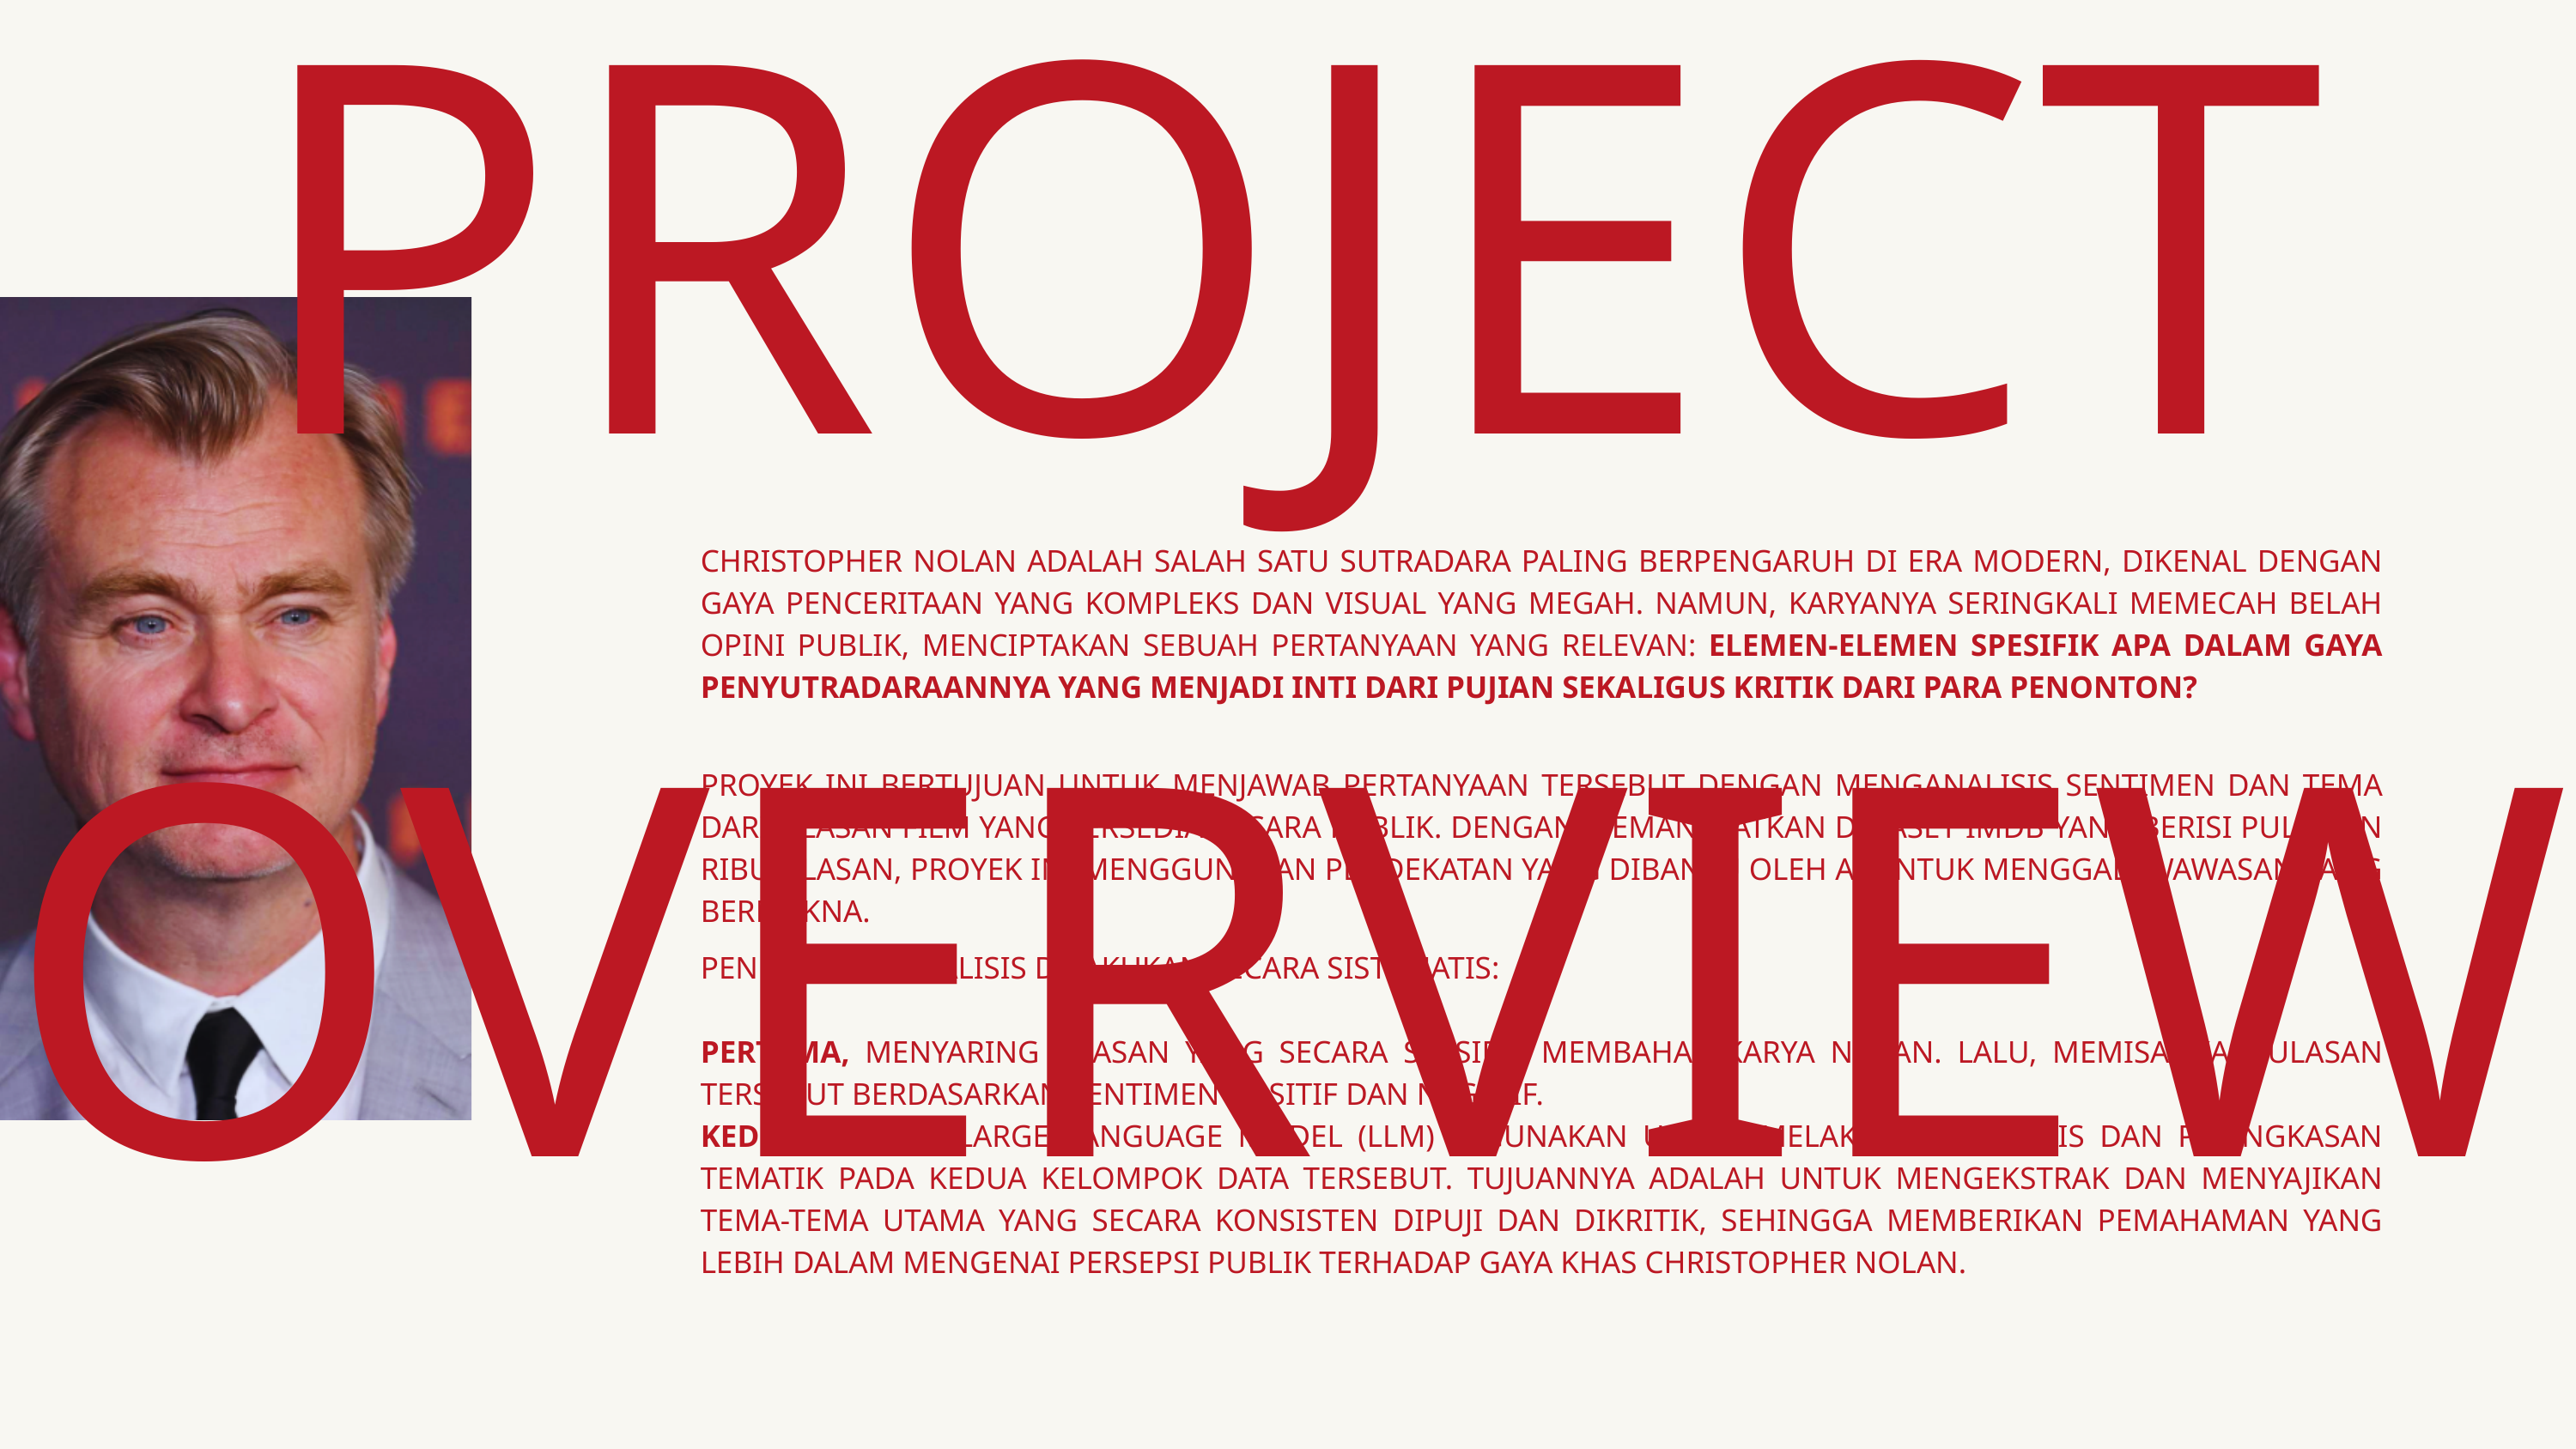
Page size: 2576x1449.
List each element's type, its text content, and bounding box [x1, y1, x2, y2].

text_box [0, 297, 472, 1120]
text_box PROYEK INI BERTUJUAN UNTUK MENJAWAB PERTANYAAN TERSEBUT DENGAN MENGANALISIS SENTIMEN DAN TEMA DARI ULASAN FILM YANG TERSEDIA SECARA PUBLIK. DENGAN MEMANFAATKAN DATASET IMDB YANG BERISI PULUHAN RIBU ULASAN, PROYEK INI MENGGUNAKAN PENDEKATAN YANG DIBANTU OLEH AI UNTUK MENGGALI WAWASAN YANG BERMAKNA. [700, 760, 2383, 929]
text_box CHRISTOPHER NOLAN ADALAH SALAH SATU SUTRADARA PALING BERPENGARUH DI ERA MODERN, DIKENAL DENGAN GAYA PENCERITAAN YANG KOMPLEKS DAN VISUAL YANG MEGAH. NAMUN, KARYANYA SERINGKALI MEMECAH BELAH OPINI PUBLIK, MENCIPTAKAN SEBUAH PERTANYAAN YANG RELEVAN: ELEMEN-ELEMEN SPESIFIK APA DALAM GAYA PENYUTRADARAANNYA YANG MENJADI INTI DARI PUJIAN SEKALIGUS KRITIK DARI PARA PENONTON? [700, 536, 2383, 705]
text_box PENDEKATAN ANALISIS DILAKUKAN SECARA SISTEMATIS: PERTAMA, MENYARING ULASAN YANG SECARA SPESIFIK MEMBAHAS KARYA NOLAN. LALU, MEMISAHKAN ULASAN TERSEBUT BERDASARKAN SENTIMEN POSITIF DAN NEGATIF. KEDUA, SEBUAH LARGE LANGUAGE MODEL (LLM) DIGUNAKAN UNTUK MELAKUKAN ANALISIS DAN PERINGKASAN TEMATIK PADA KEDUA KELOMPOK DATA TERSEBUT. TUJUANNYA ADALAH UNTUK MENGEKSTRAK DAN MENYAJIKAN TEMA-TEMA UTAMA YANG SECARA KONSISTEN DIPUJI DAN DIKRITIK, SEHINGGA MEMBERIKAN PEMAHAMAN YANG LEBIH DALAM MENGENAI PERSEPSI PUBLIK TERHADAP GAYA KHAS CHRISTOPHER NOLAN. [700, 943, 2383, 1280]
text_box PROJECT OVERVIEW [0, 0, 2576, 1260]
